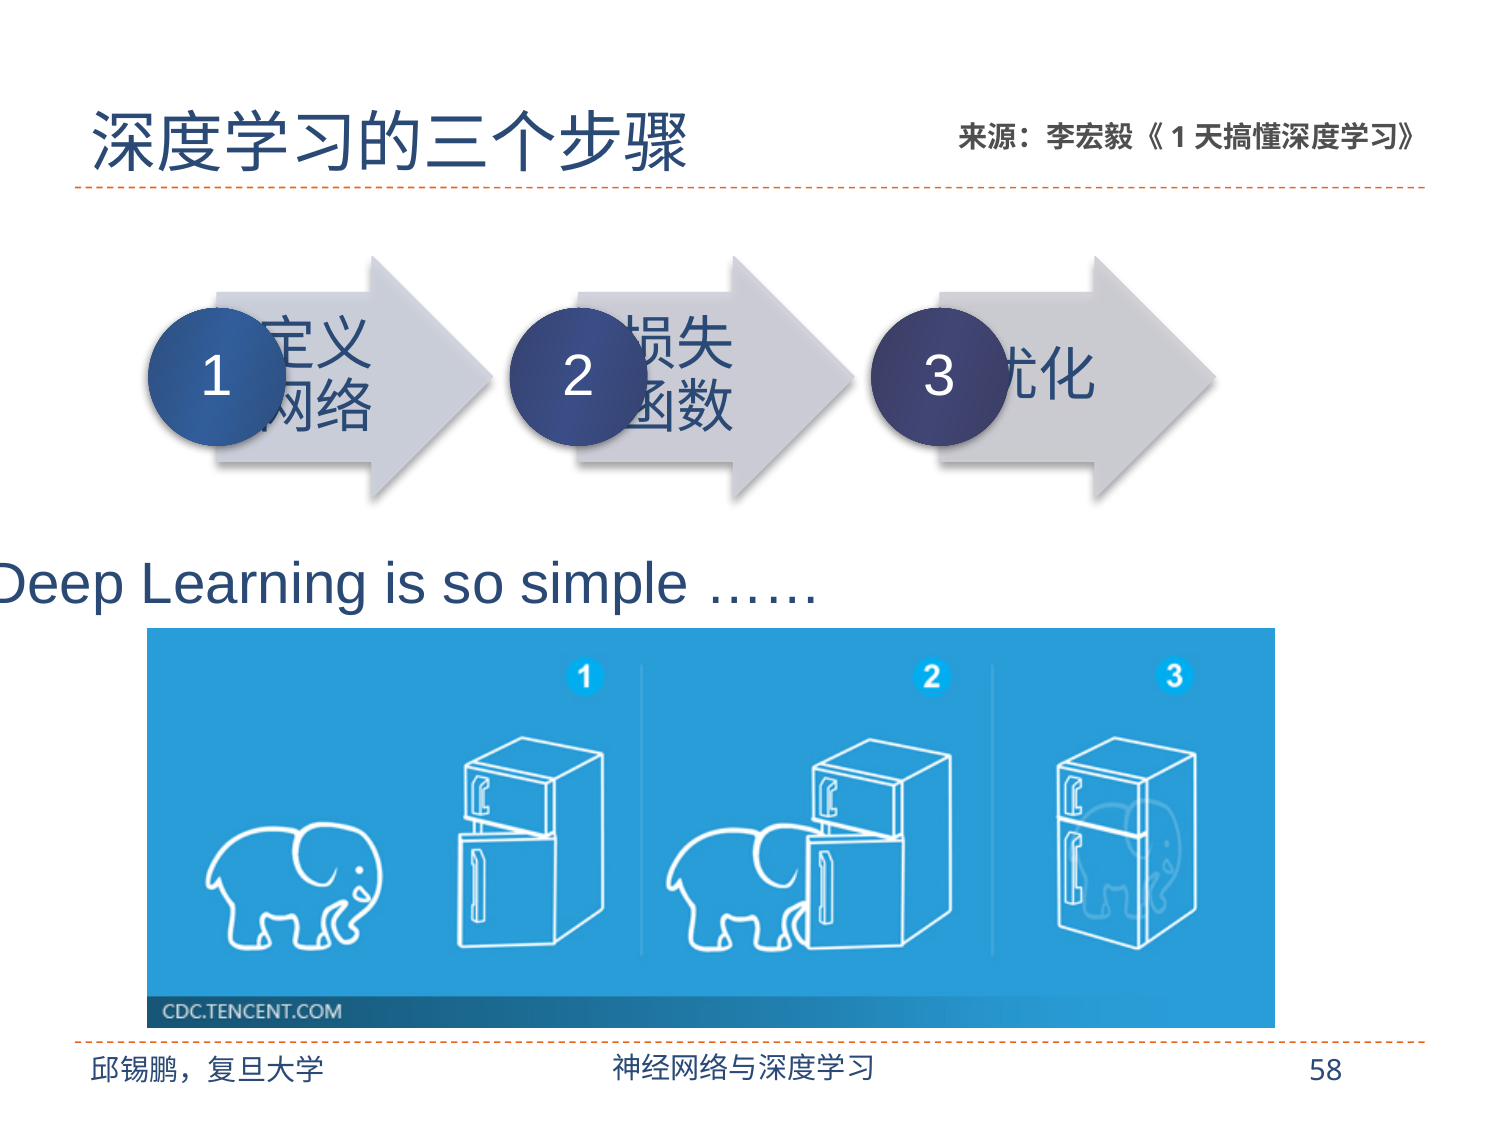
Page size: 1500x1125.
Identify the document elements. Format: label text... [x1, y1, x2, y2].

title 深度学习的三个步骤 [75, 24, 1425, 188]
text_box Deep Learning is so simple …… [0, 537, 141, 623]
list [147, 89, 1217, 628]
picture [147, 628, 1275, 1029]
text_box 来源：李宏毅《1天搞懂深度学习》 [1223, 111, 1443, 161]
